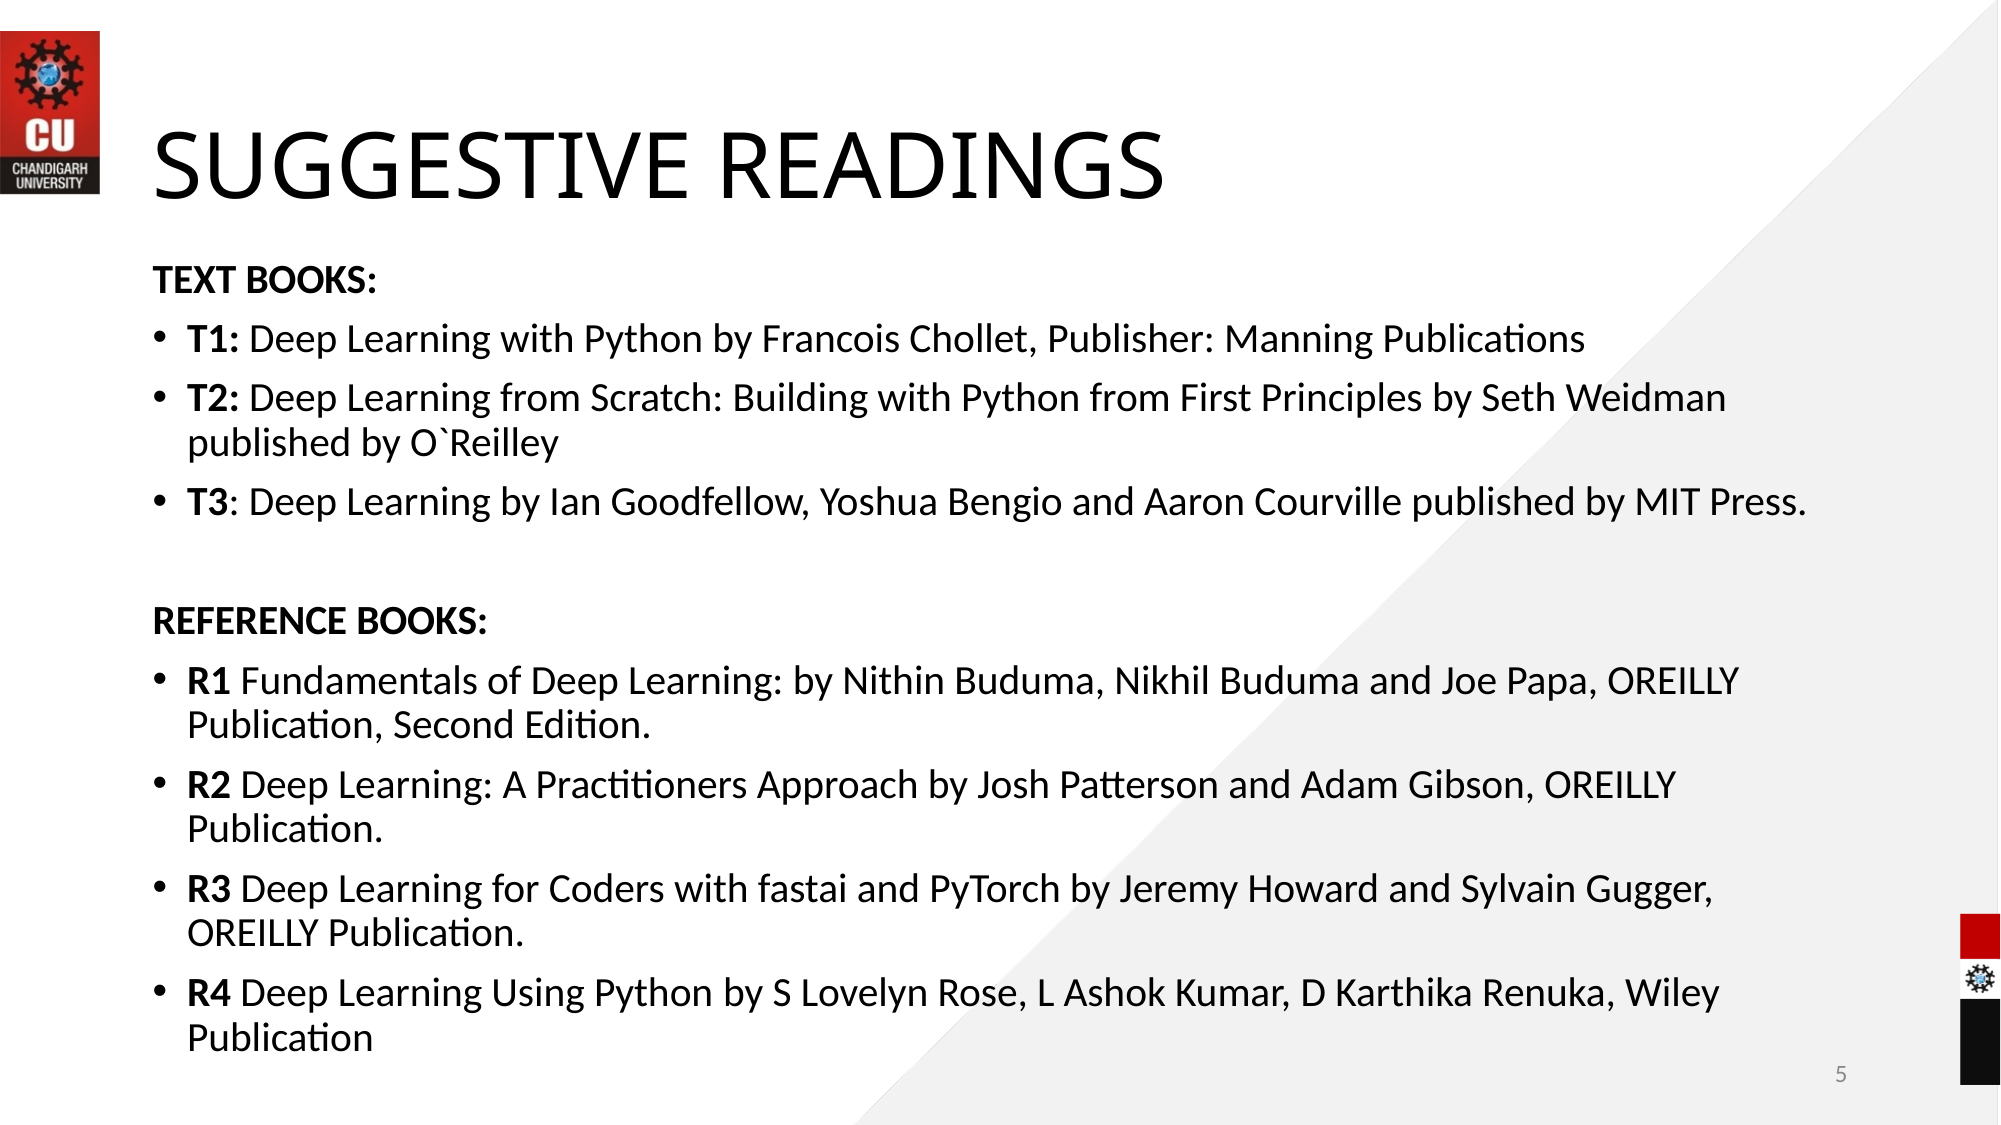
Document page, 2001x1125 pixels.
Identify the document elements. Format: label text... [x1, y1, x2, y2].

list TEXT BOOKS: T1: Deep Learning with Python by Francois Chollet, Publisher: Manning Publications T2: Deep Learning from Scratch: Building with Python from First Principles by Seth Weidman published by O`Reilley T3: Deep Learning by Ian Goodfellow, Yoshua Bengio and Aaron Courville published by MIT Press. REFERENCE BOOKS: R1 Fundamentals of Deep Learning: by Nithin Buduma, Nikhil Buduma and Joe Papa, OREILLY Publication, Second Edition. R2 Deep Learning: A Practitioners Approach by Josh Patterson and Adam Gibson, OREILLY Publication. R3 Deep Learning for Coders with fastai and PyTorch by Jeremy Howard and Sylvain Gugger, OREILLY Publication. R4 Deep Learning Using Python by S Lovelyn Rose, L Ashok Kumar, D Karthika Renuka, Wiley Publication [137, 249, 1863, 1080]
slide_number 5 [1412, 1042, 1863, 1103]
title SUGGESTIVE READINGS [137, 59, 1863, 249]
picture [0, 0, 2001, 1125]
